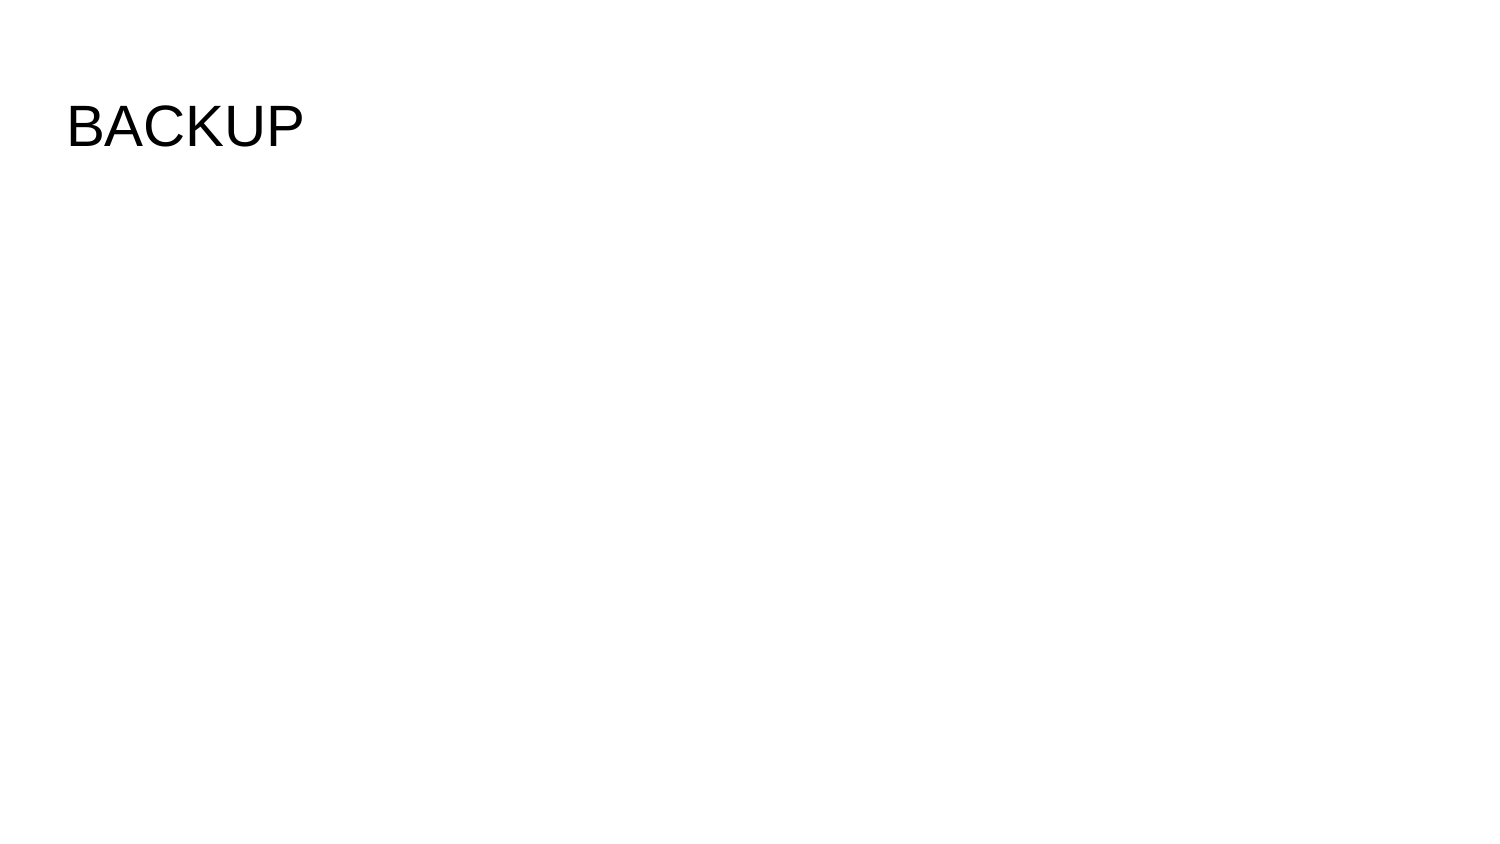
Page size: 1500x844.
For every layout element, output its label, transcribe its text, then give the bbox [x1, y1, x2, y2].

title BACKUP [51, 72, 1449, 167]
